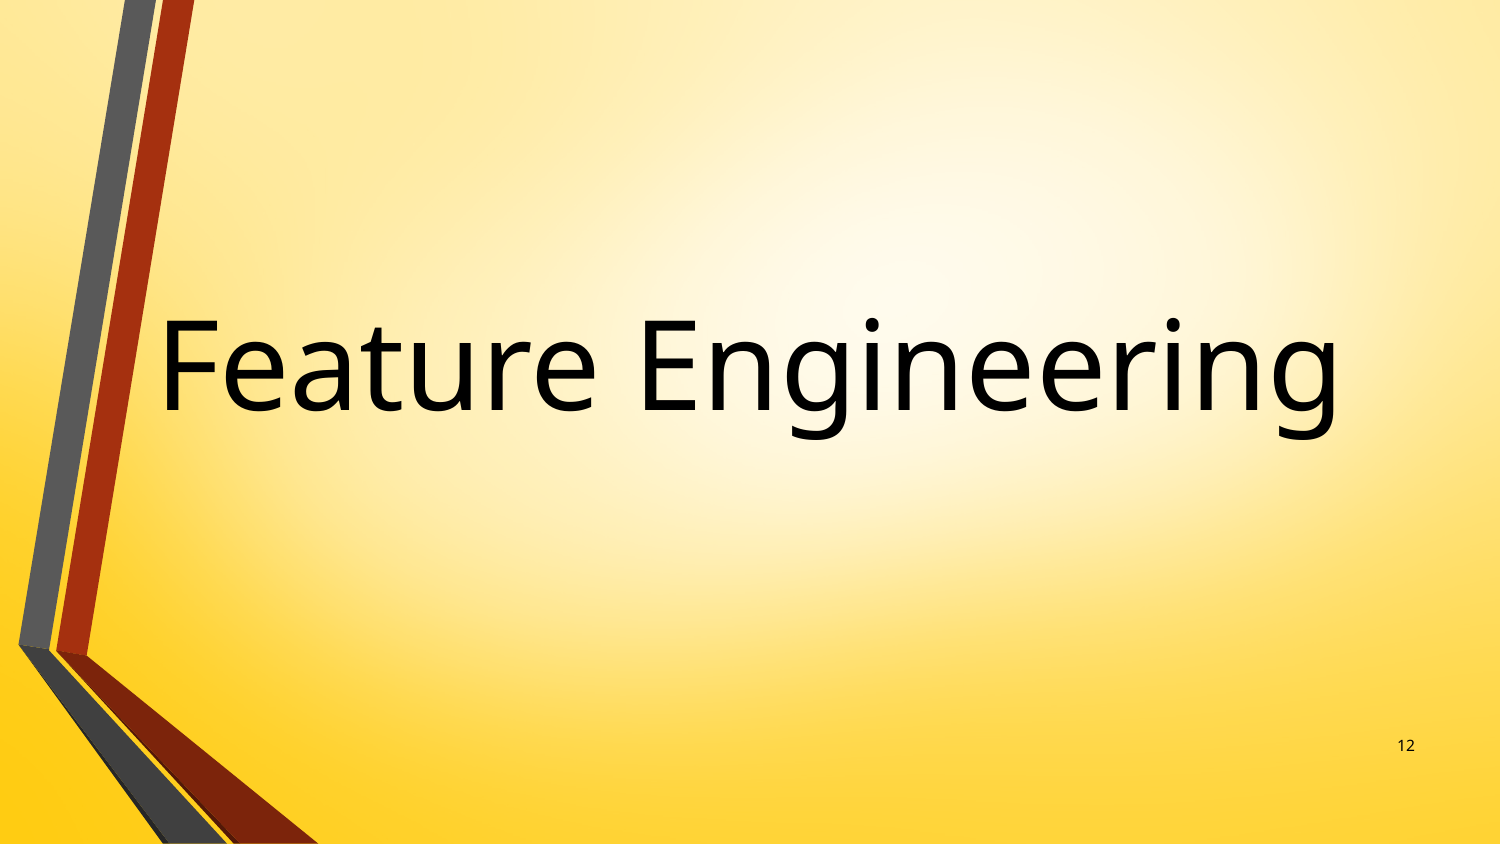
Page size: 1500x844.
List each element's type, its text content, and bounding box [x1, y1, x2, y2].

title Feature Engineering [143, 283, 1354, 436]
slide_number 12 [1347, 501, 1416, 844]
